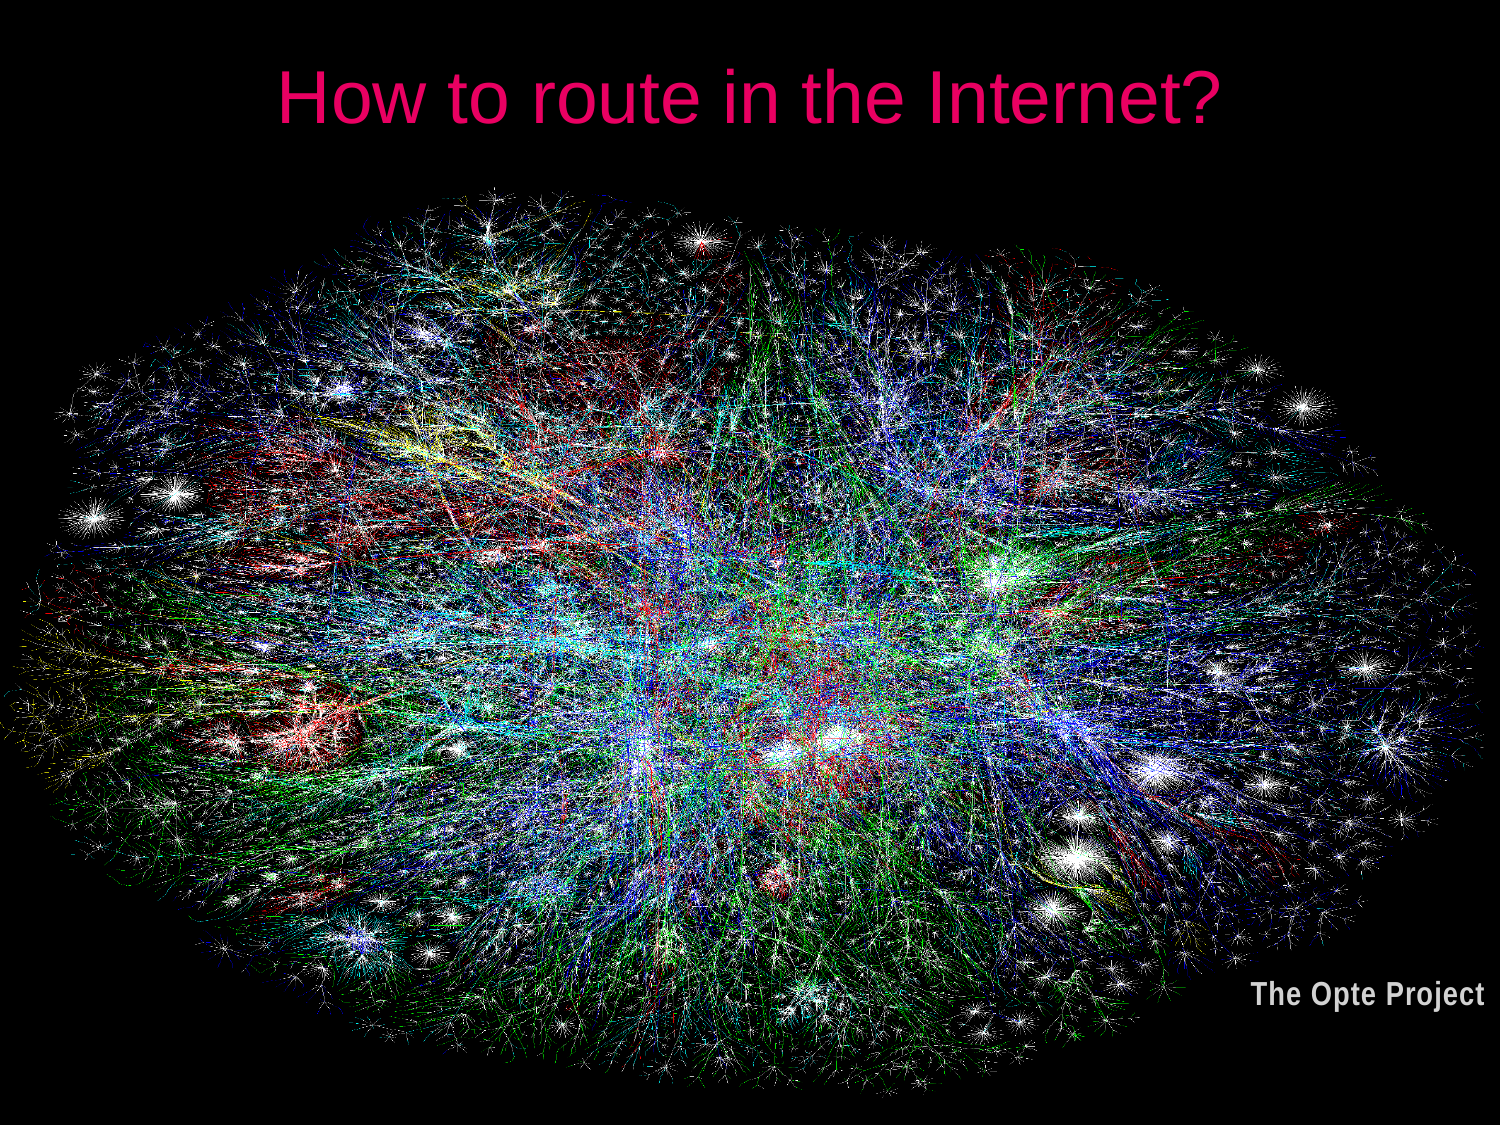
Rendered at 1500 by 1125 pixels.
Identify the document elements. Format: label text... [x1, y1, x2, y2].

title How to route in the Internet? [0, 0, 1500, 187]
picture [0, 187, 1500, 1125]
